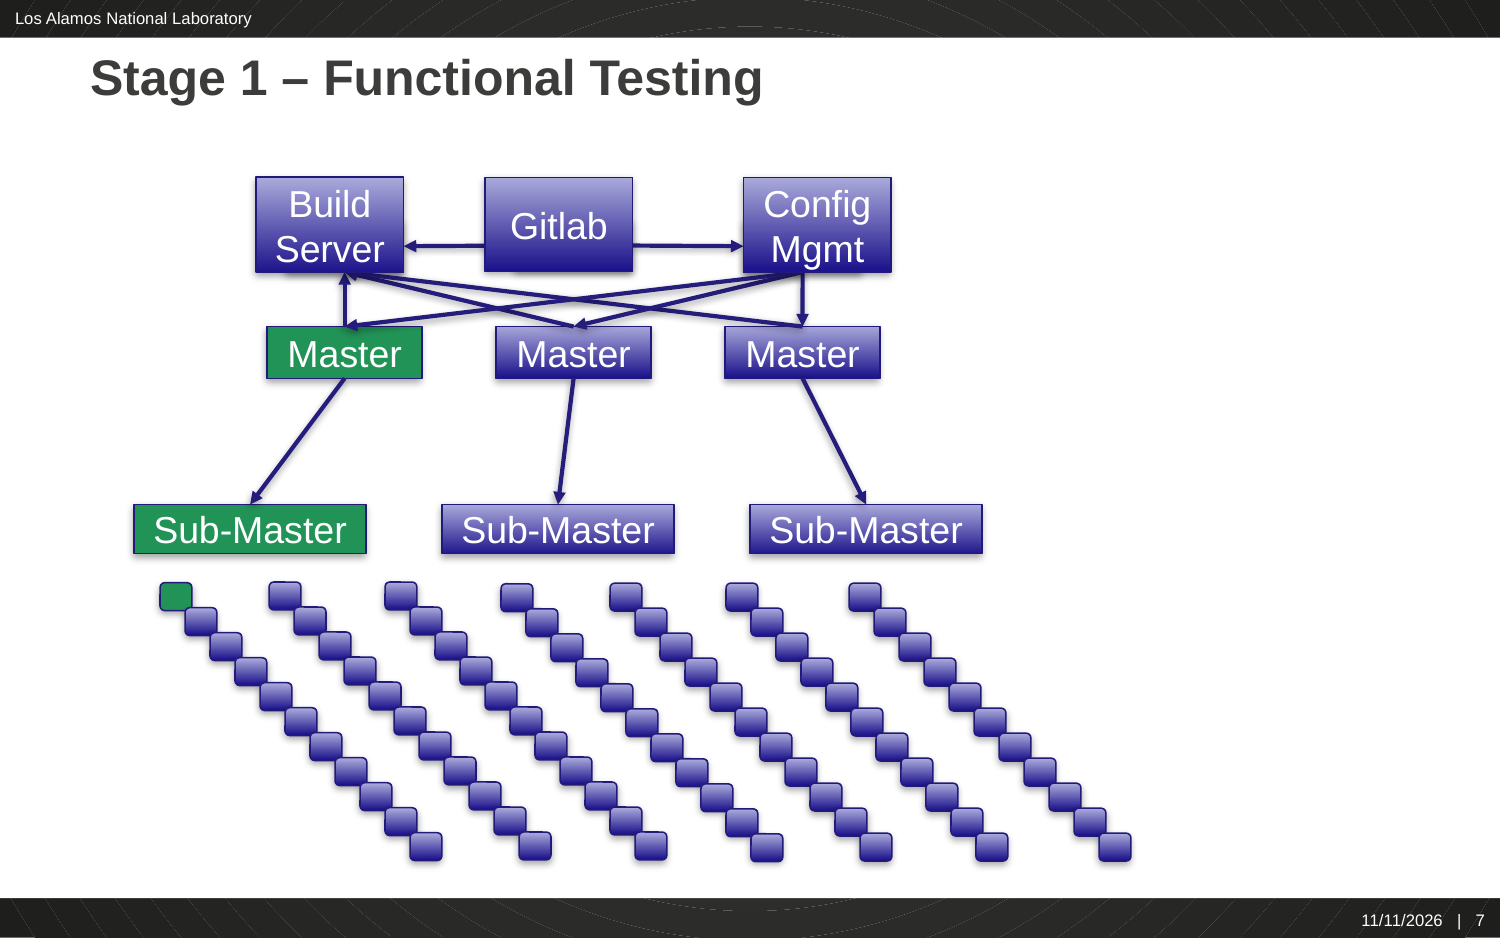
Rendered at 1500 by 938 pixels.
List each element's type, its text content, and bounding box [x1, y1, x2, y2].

text_box [159, 581, 193, 612]
text_box [734, 707, 768, 737]
text_box [898, 632, 932, 662]
text_box [493, 806, 527, 836]
text_box [634, 607, 668, 637]
text_box [975, 832, 1009, 862]
text_box Gitlab [484, 177, 633, 269]
title Stage 1 – Functional Testing [75, 37, 1425, 194]
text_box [557, 378, 574, 505]
text_box Master [266, 326, 423, 379]
text_box [293, 606, 327, 636]
text_box [775, 632, 809, 662]
text_box [875, 732, 909, 762]
text_box [393, 706, 427, 736]
text_box [609, 806, 643, 836]
text_box [184, 606, 218, 637]
text_box [368, 681, 402, 711]
text_box Sub-Master [749, 504, 983, 554]
text_box [575, 657, 609, 688]
text_box [825, 682, 859, 712]
text_box [709, 682, 743, 712]
text_box [634, 831, 668, 861]
text_box [525, 607, 559, 638]
text_box [725, 807, 759, 838]
text_box [534, 731, 568, 761]
text_box [684, 657, 718, 687]
text_box [834, 807, 868, 837]
text_box [759, 732, 793, 762]
text_box [359, 781, 393, 812]
text_box [209, 631, 243, 662]
text_box [659, 632, 693, 662]
text_box [948, 682, 982, 712]
text_box [584, 781, 618, 811]
text_box [443, 756, 477, 786]
text_box [234, 656, 268, 687]
text_box [268, 581, 302, 611]
text_box [1098, 832, 1132, 862]
text_box Sub-Master [441, 504, 675, 554]
text_box Config Mgmt [743, 177, 892, 273]
text_box [1023, 757, 1057, 787]
text_box [418, 731, 452, 761]
text_box [459, 656, 493, 686]
text_box Master [724, 326, 881, 379]
text_box [409, 606, 443, 636]
text_box [409, 831, 443, 862]
text_box [518, 831, 552, 861]
text_box [900, 757, 934, 787]
text_box [725, 582, 759, 612]
text_box [468, 781, 502, 811]
text_box [384, 806, 418, 837]
text_box [1048, 782, 1082, 812]
text_box [700, 783, 734, 813]
text_box [384, 581, 418, 611]
text_box [809, 782, 843, 812]
text_box [973, 707, 1007, 737]
text_box [284, 706, 318, 737]
text_box [998, 732, 1032, 762]
text_box [675, 757, 709, 788]
text_box [859, 832, 893, 862]
text_box [750, 832, 784, 863]
text_box [509, 706, 543, 736]
text_box Master [495, 337, 652, 379]
text_box [500, 582, 534, 613]
text_box [609, 582, 643, 612]
text_box [784, 757, 818, 787]
text_box Sub-Master [133, 504, 367, 554]
text_box [925, 782, 959, 812]
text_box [344, 271, 803, 327]
text_box [650, 732, 684, 763]
text_box [923, 657, 957, 687]
text_box [600, 682, 634, 713]
text_box [318, 631, 352, 661]
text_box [249, 378, 345, 505]
text_box [750, 607, 784, 637]
text_box [484, 681, 518, 711]
text_box [800, 657, 834, 687]
text_box [550, 633, 584, 663]
text_box [343, 656, 377, 686]
text_box Build Server [255, 176, 404, 273]
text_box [802, 378, 867, 505]
text_box [848, 582, 882, 612]
text_box [950, 807, 984, 837]
text_box [873, 607, 907, 637]
text_box [434, 631, 468, 661]
text_box [259, 681, 293, 712]
text_box [334, 756, 368, 787]
text_box [1073, 807, 1107, 837]
text_box [625, 708, 659, 738]
text_box [309, 731, 343, 762]
text_box [559, 756, 593, 786]
text_box [850, 707, 884, 737]
